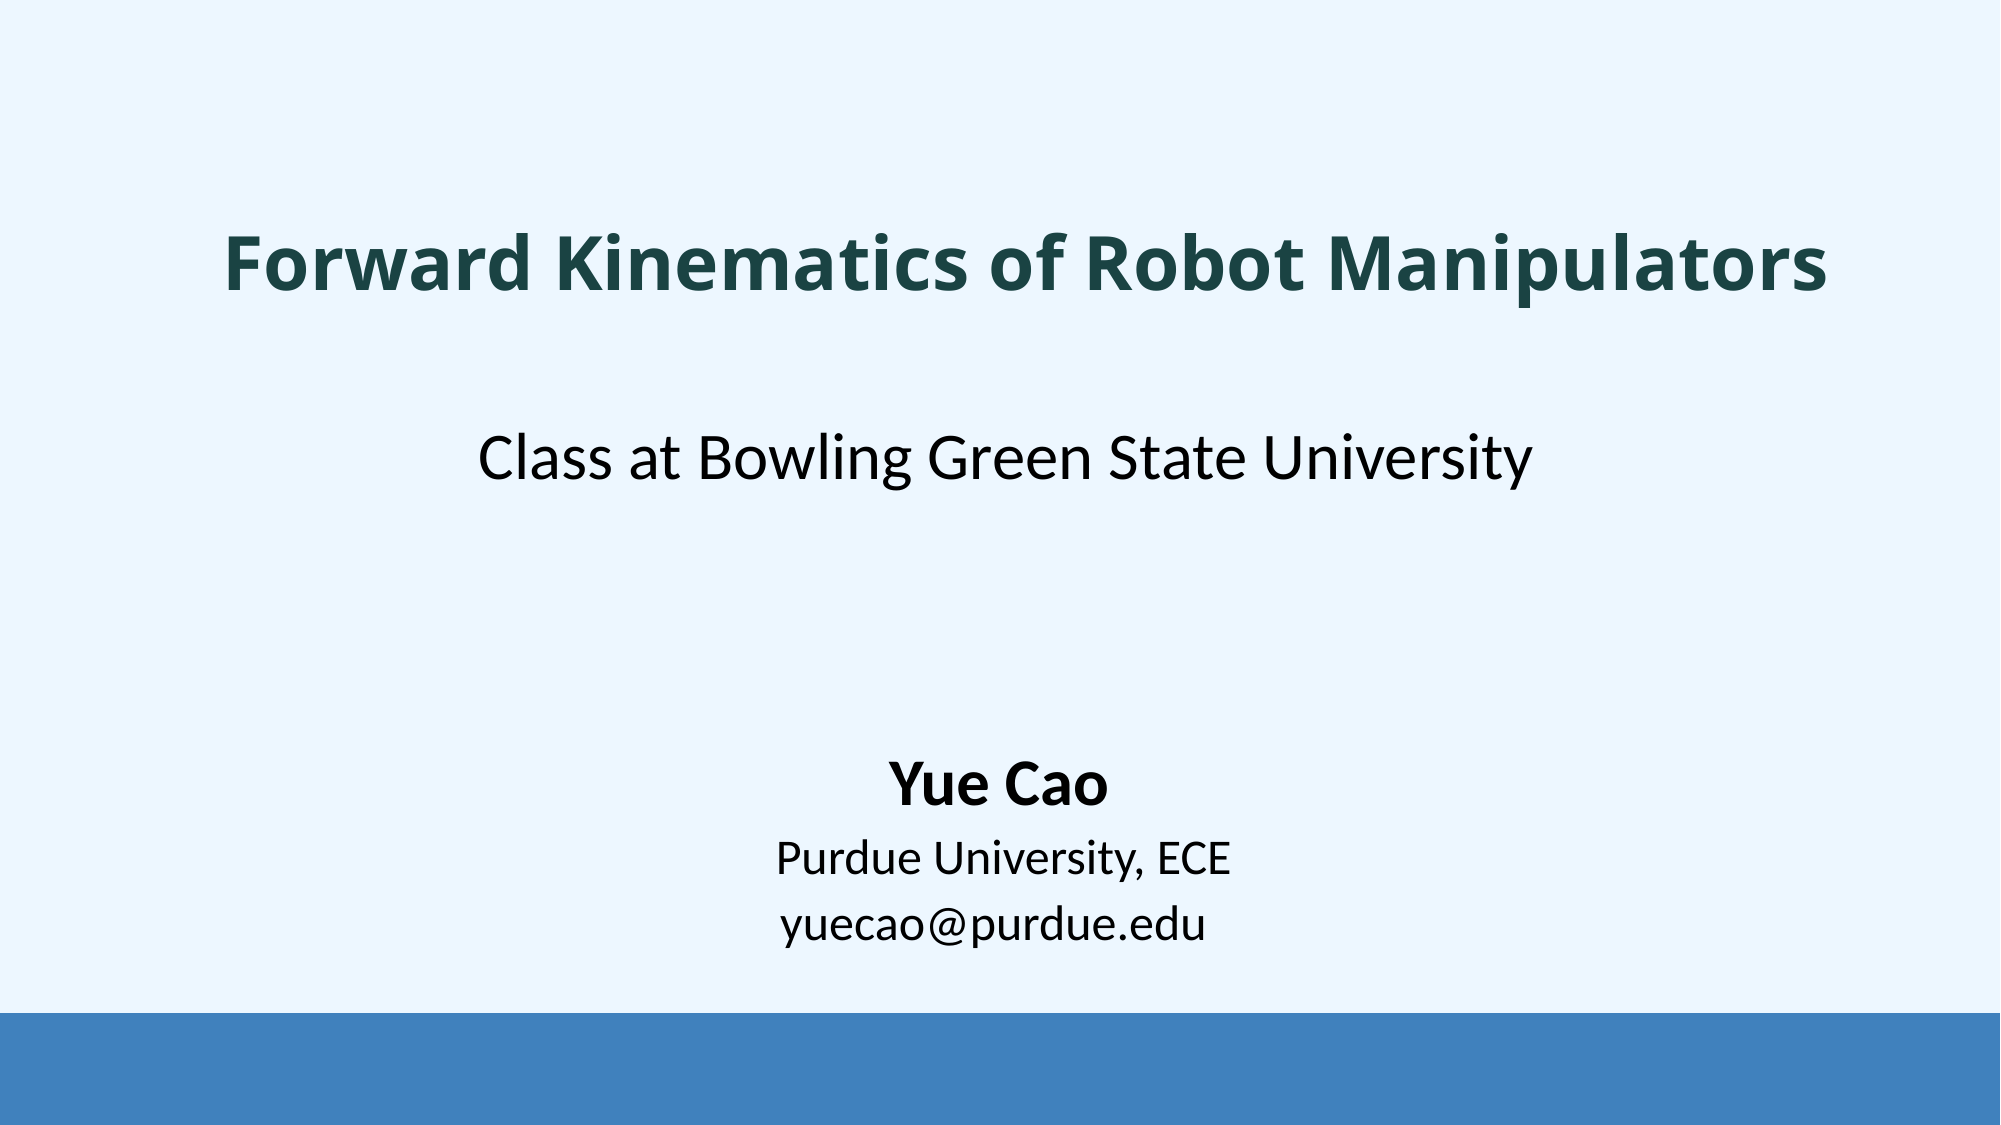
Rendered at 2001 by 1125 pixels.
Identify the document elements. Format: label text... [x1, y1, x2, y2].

title Forward Kinematics of Robot Manipulators [76, 212, 1976, 430]
text_box Yue Cao Purdue University, ECE yuecao@purdue.edu [249, 723, 1750, 1102]
text_box Class at Bowling Green State University [249, 430, 1750, 723]
